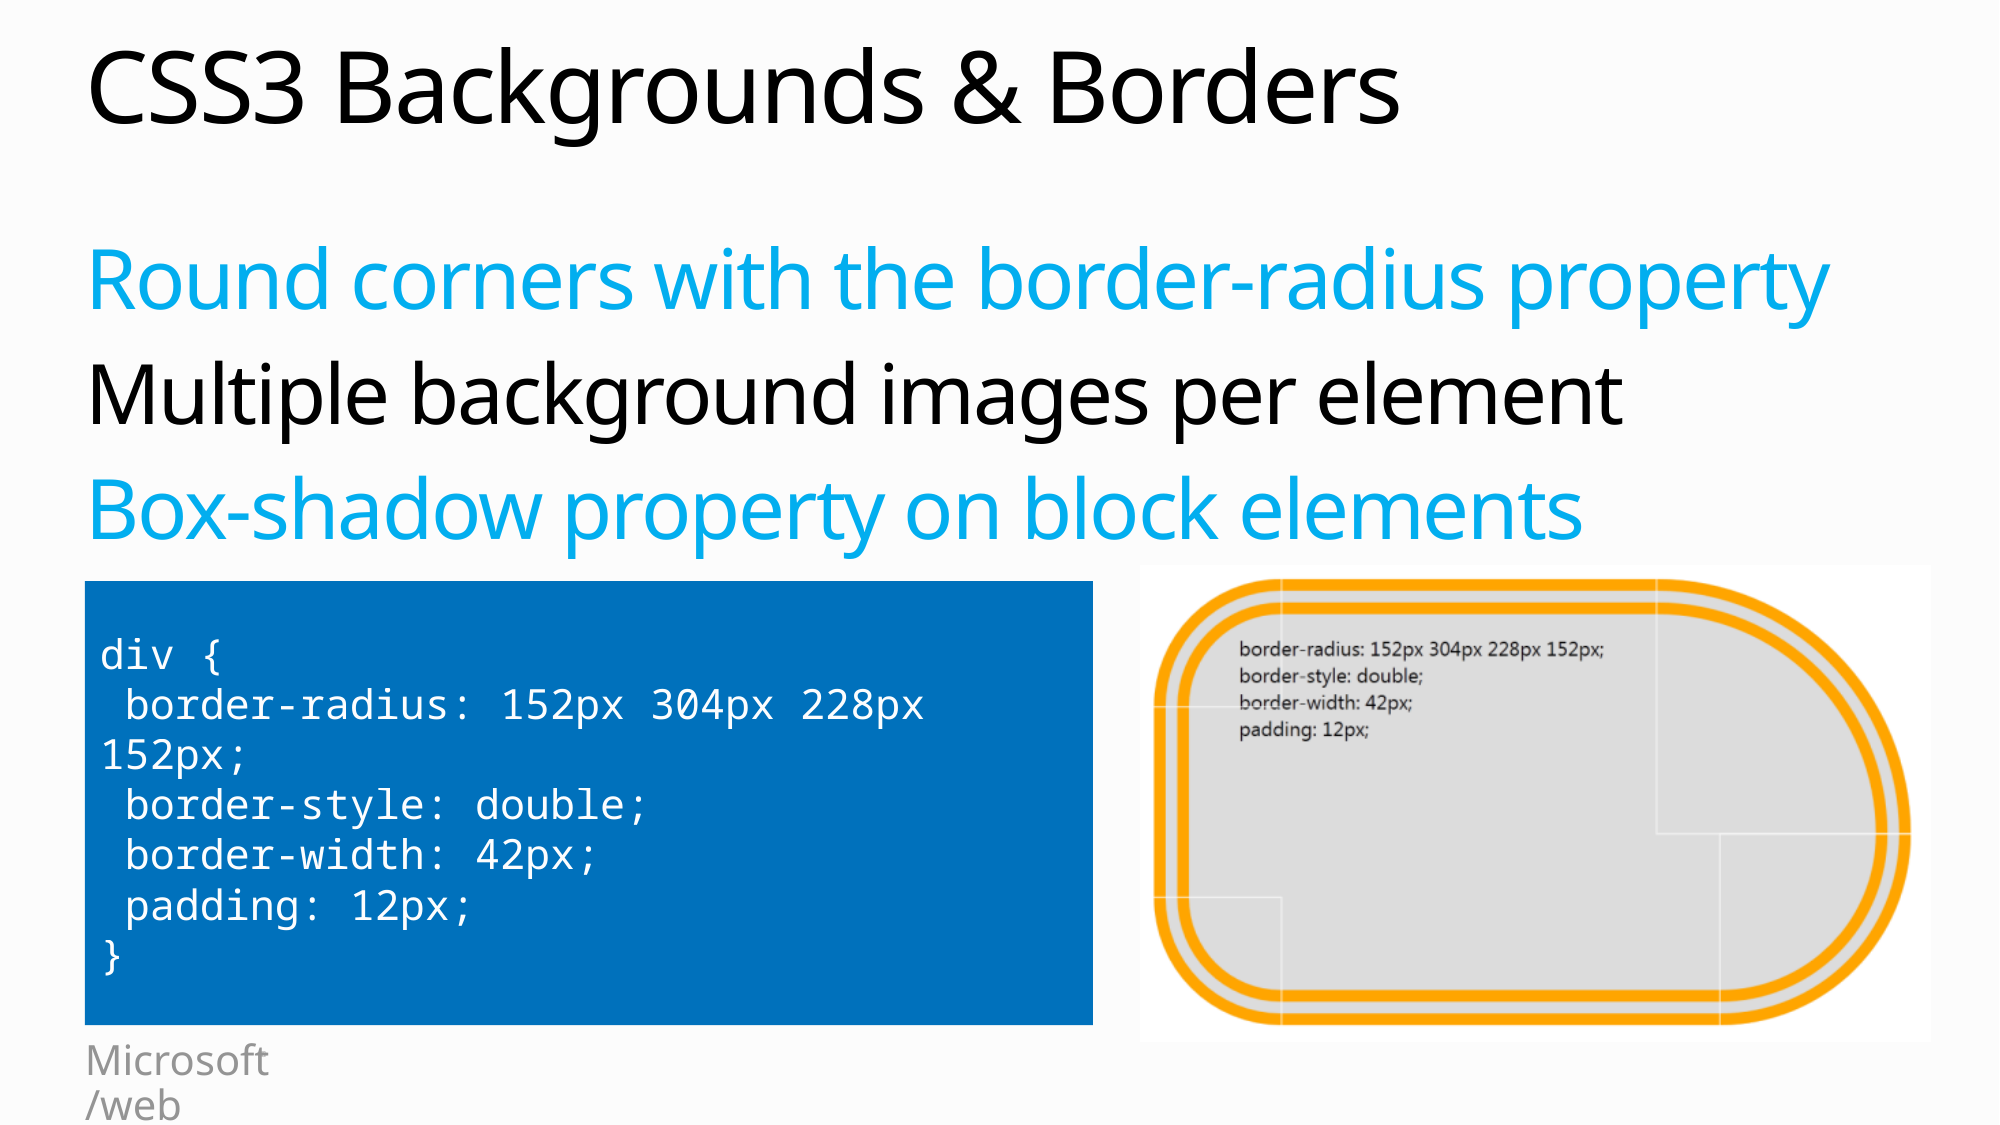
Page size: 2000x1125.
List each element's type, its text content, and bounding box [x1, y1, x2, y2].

title CSS3 Backgrounds & Borders [85, 37, 1914, 147]
list Round corners with the border-radius property Multiple background images per element Box-shadow property on block elements [85, 237, 1914, 561]
text_box div { border-radius: 152px 304px 228px 152px; border-style: double; border-width: 42px; padding: 12px; } [83, 579, 1095, 1027]
picture [1139, 564, 1932, 1042]
